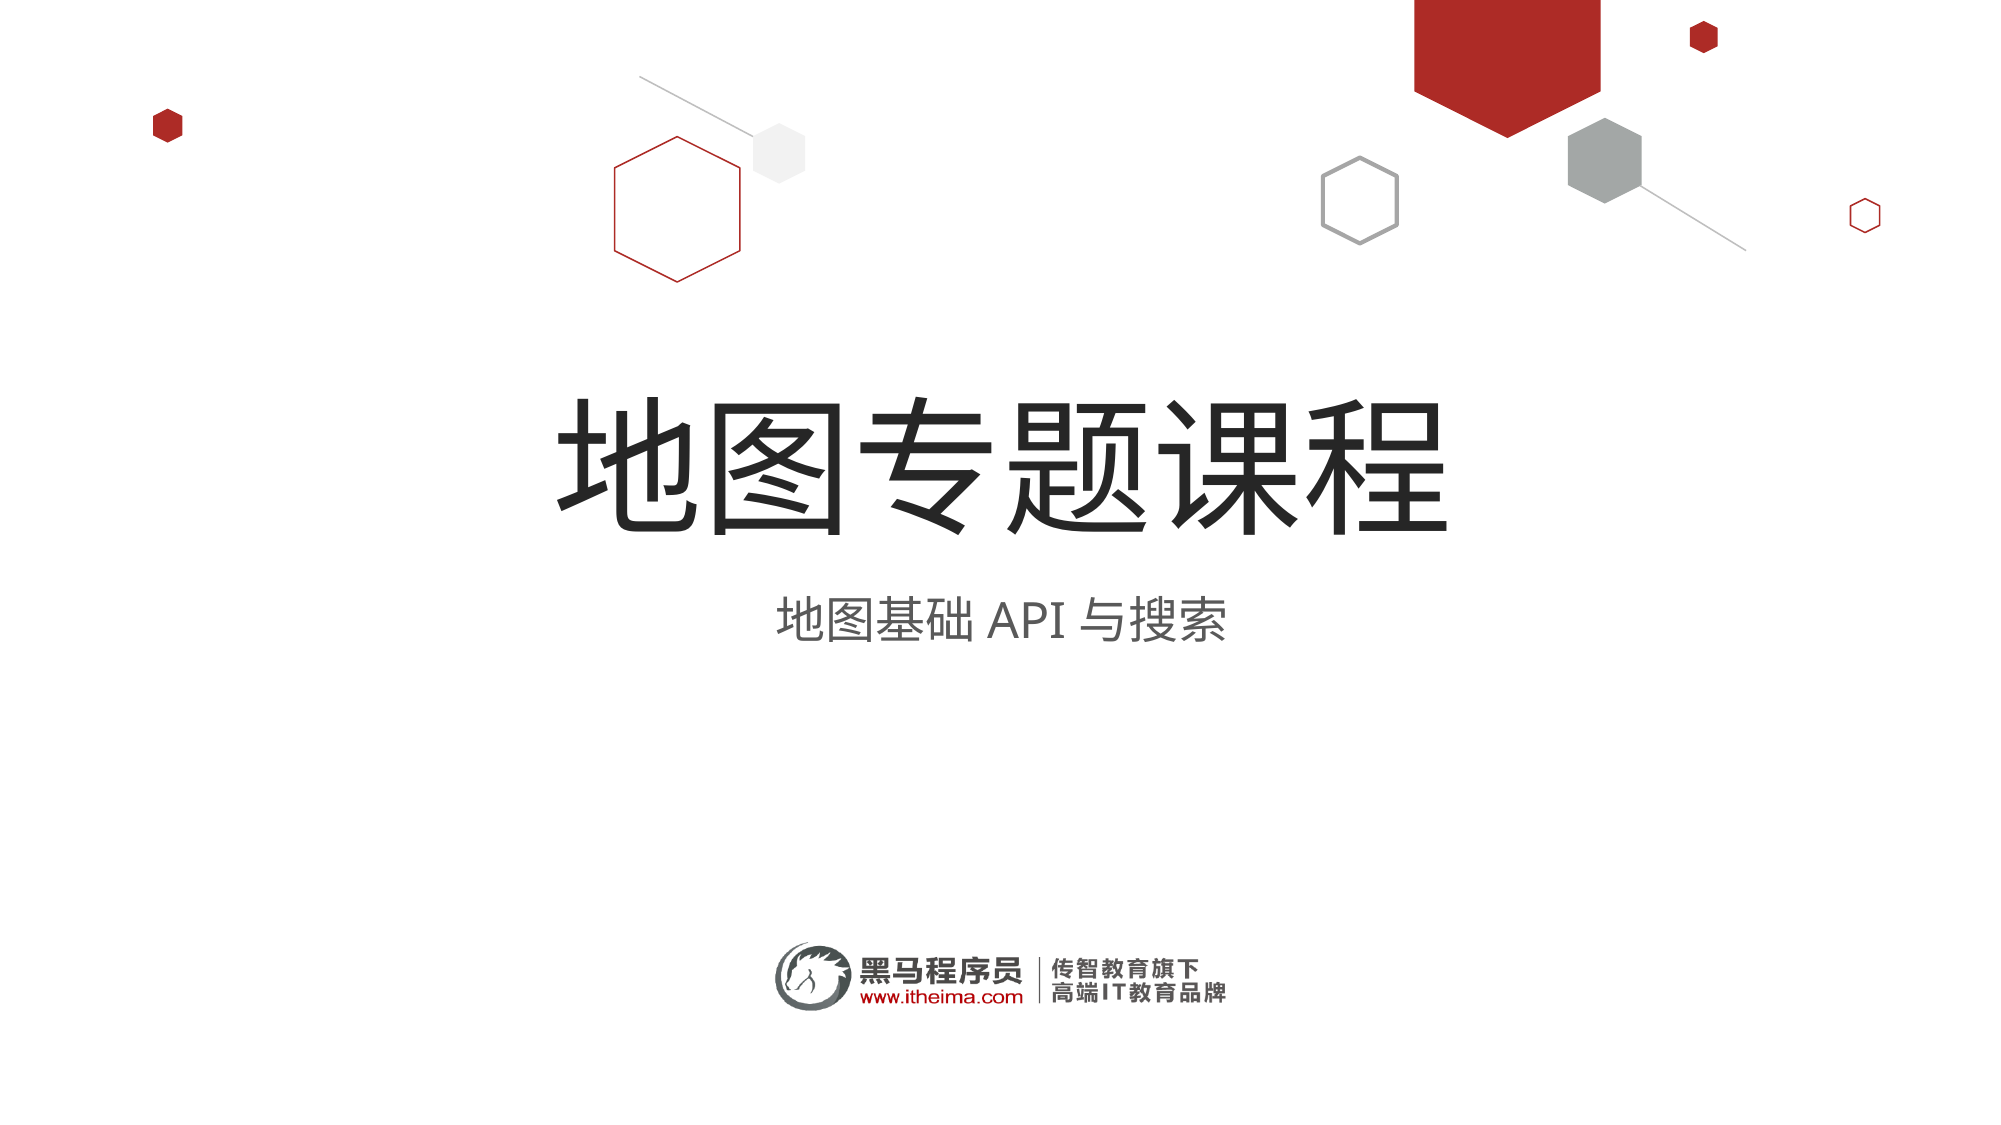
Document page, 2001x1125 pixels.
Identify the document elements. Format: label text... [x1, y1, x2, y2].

title 地图专题课程 [137, 368, 1867, 559]
picture [774, 939, 1226, 1013]
list 地图基础API与搜索 [137, 566, 1867, 671]
